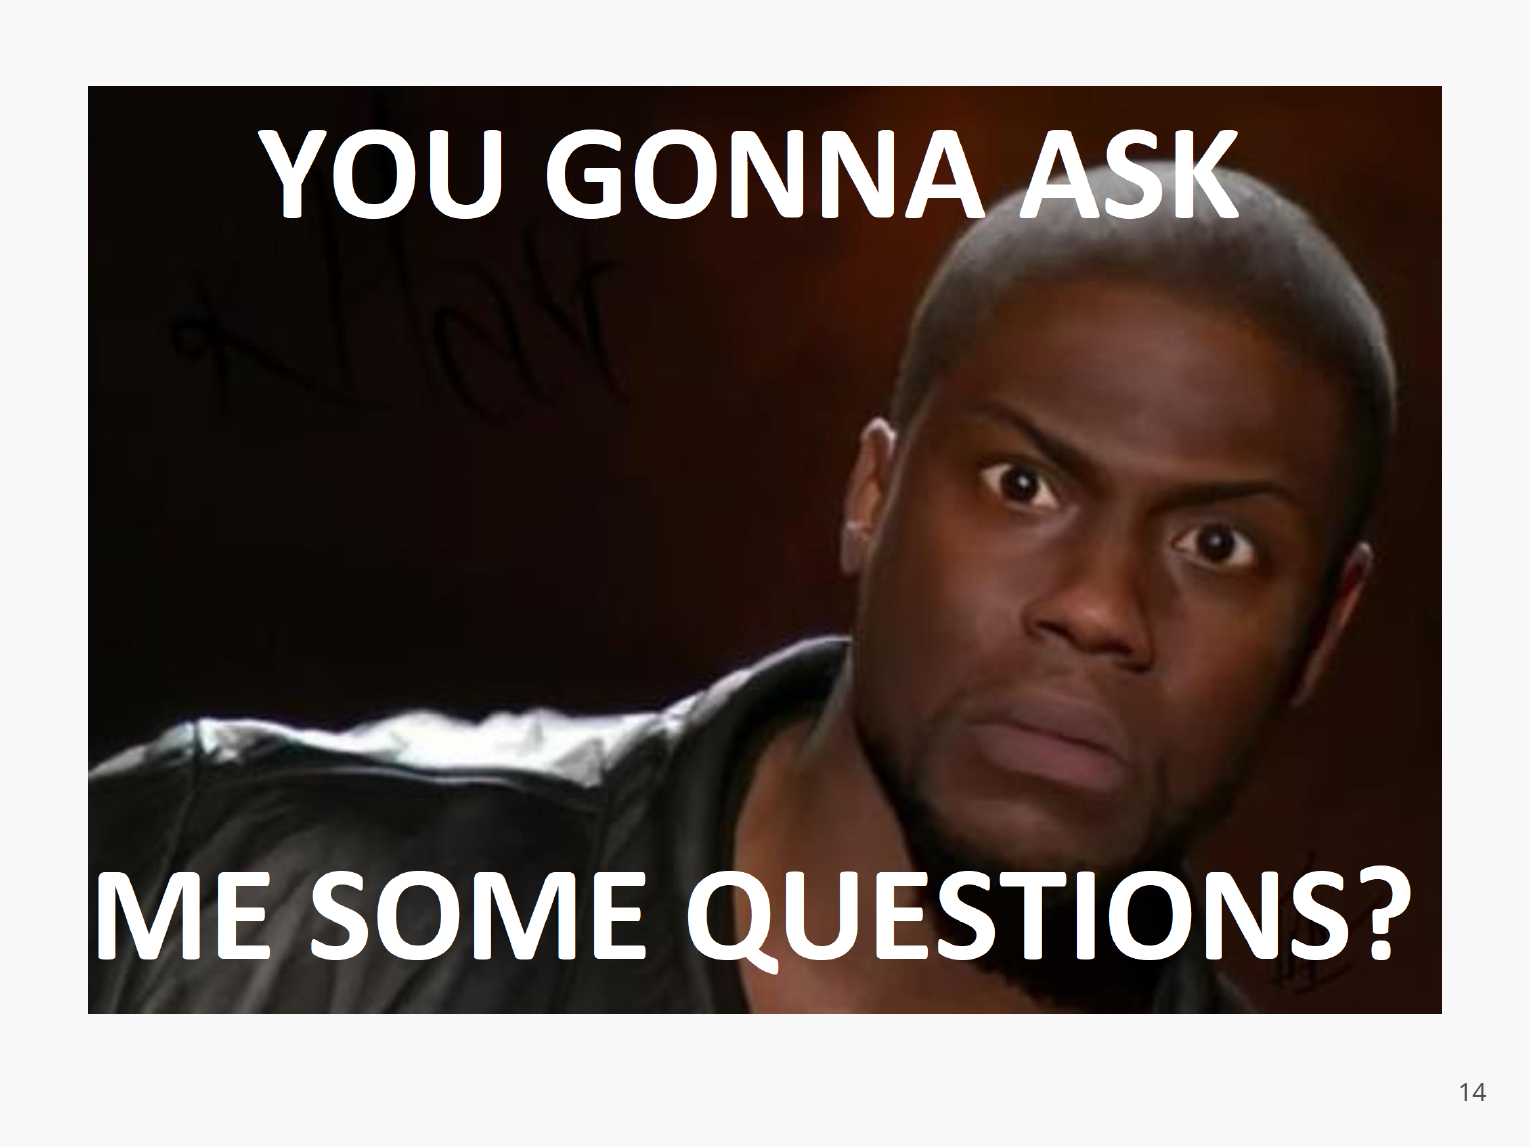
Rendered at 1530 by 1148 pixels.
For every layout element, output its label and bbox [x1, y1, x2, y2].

picture [88, 85, 1442, 1015]
